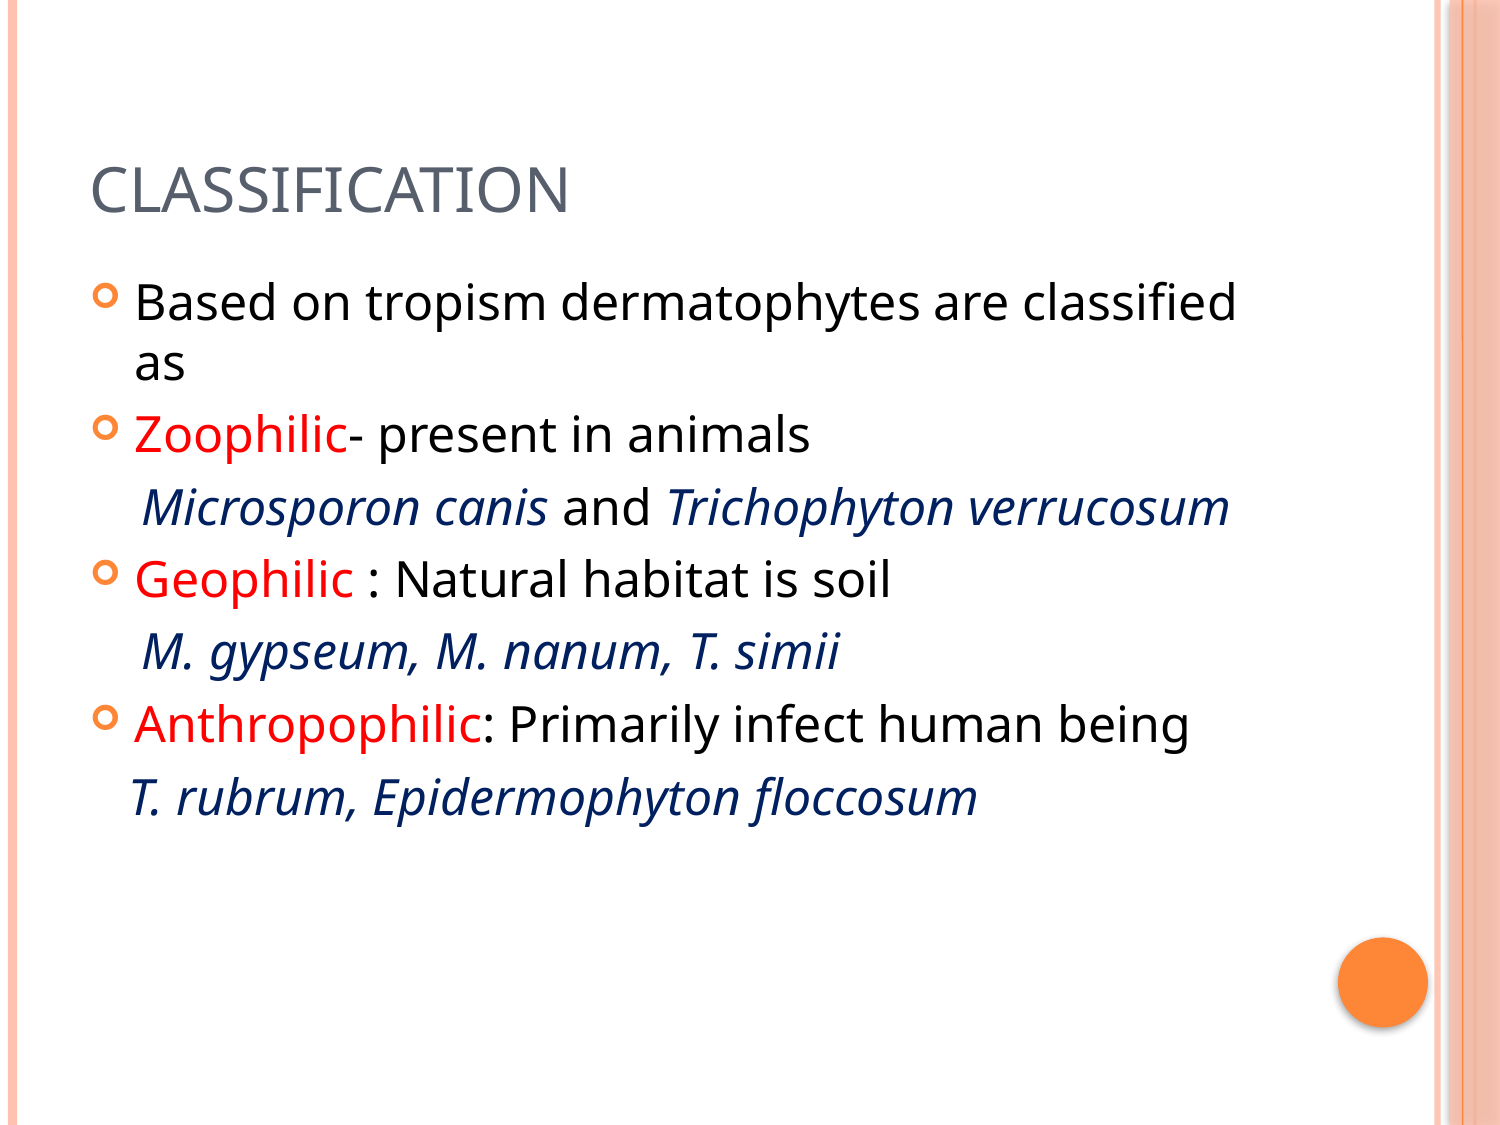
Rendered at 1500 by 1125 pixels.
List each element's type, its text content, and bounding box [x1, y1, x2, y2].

title Classification [75, 45, 1300, 233]
list Based on tropism dermatophytes are classified as Zoophilic- present in animals Microsporon canis and Trichophyton verrucosum Geophilic : Natural habitat is soil M. gypseum, M. nanum, T. simii Anthropophilic: Primarily infect human being T. rubrum, Epidermophyton floccosum [75, 262, 1300, 1062]
